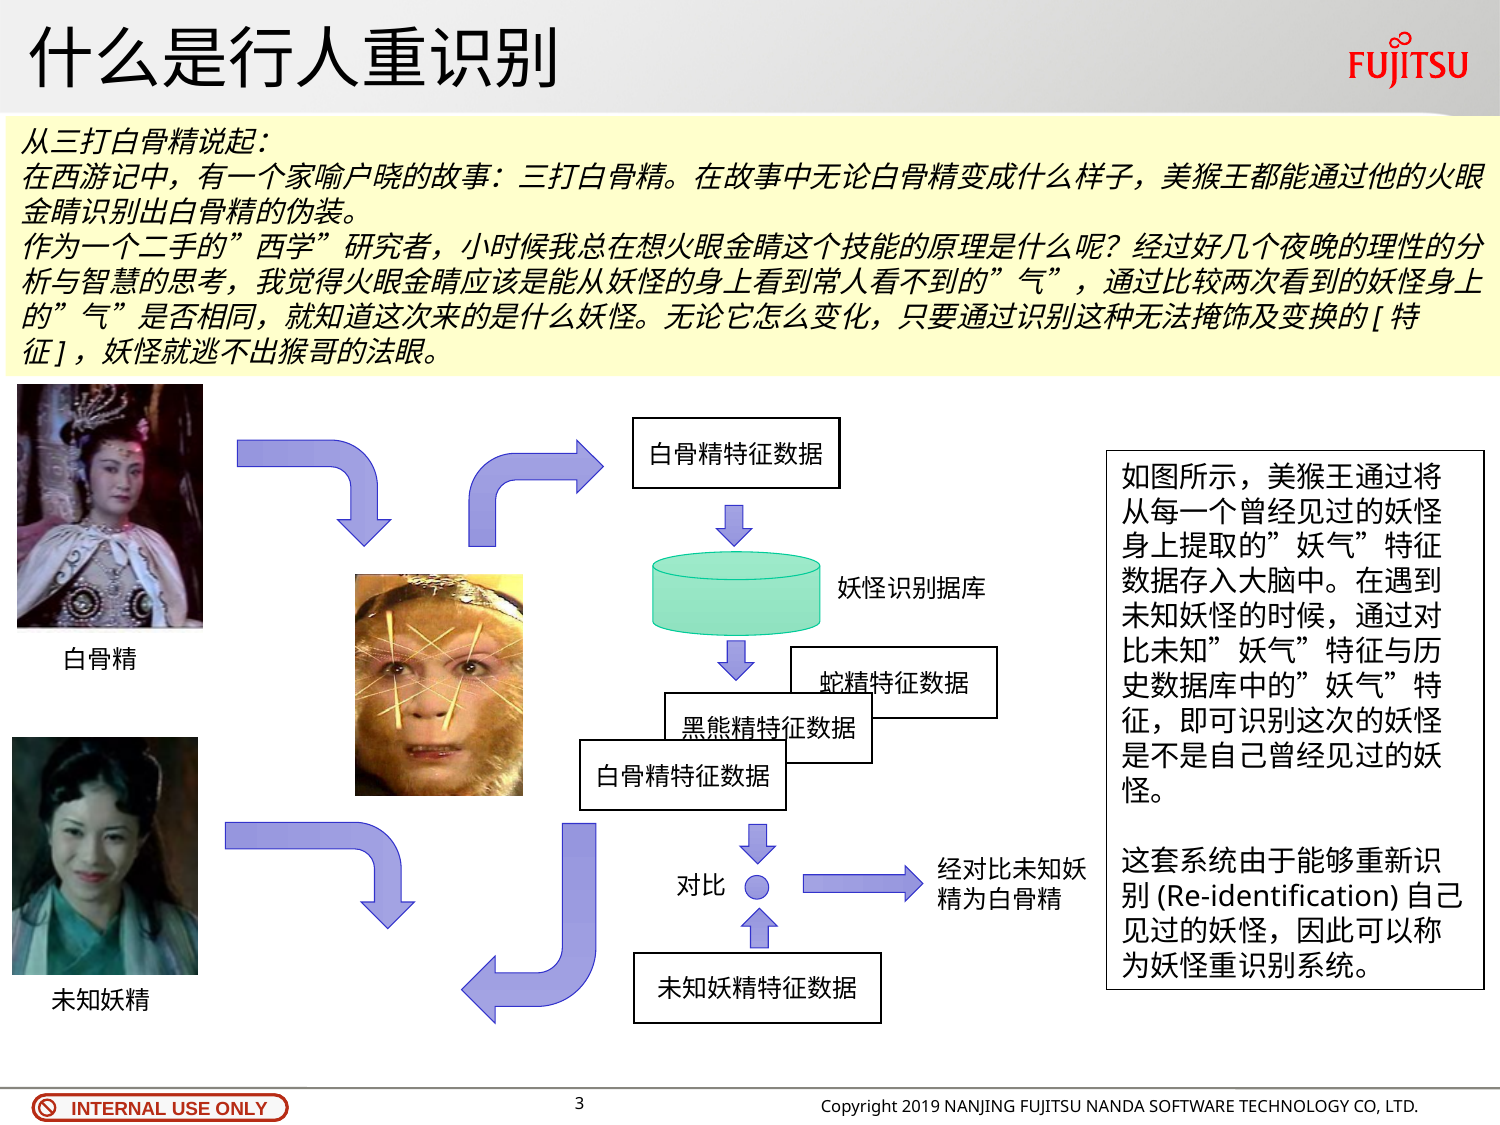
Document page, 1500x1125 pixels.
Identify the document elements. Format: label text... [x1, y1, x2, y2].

footer Copyright 2019 NANJING FUJITSU NANDA SOFTWARE TECHNOLOGY CO, LTD. [820, 1073, 1468, 1116]
text_box 从三打白骨精说起： 在西游记中，有一个家喻户晓的故事：三打白骨精。在故事中无论白骨精变成什么样子，美猴王都能通过他的火眼金睛识别出白骨精的伪装。 作为一个二手的”西学”研究者，小时候我总在想火眼金睛这个技能的原理是什么呢？经过好几个夜晚的理性的分析与智慧的思考，我觉得火眼金睛应该是能从妖怪的身上看到常人看不到的”气”，通过比较两次看到的妖怪身上的”气”是否相同，就知道这次来的是什么妖怪。无论它怎么变化，只要通过识别这种无法掩饰及变换的[特征]，妖怪就逃不出猴哥的法眼。 [5, 116, 1500, 377]
title 什么是行人重识别 [27, 0, 1316, 112]
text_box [12, 417, 1121, 1024]
slide_number 3 [574, 1085, 923, 1116]
text_box 如图所示，美猴王通过将从每一个曾经见过的妖怪身上提取的”妖气”特征数据存入大脑中。在遇到未知妖怪的时候，通过对比未知”妖气”特征与历史数据库中的”妖气”特征，即可识别这次的妖怪是不是自己曾经见过的妖怪。 这套系统由于能够重新识别(Re-identification)自己见过的妖怪，因此可以称为妖怪重识别系统。 [1121, 450, 1484, 990]
picture [0, 0, 1500, 176]
picture [17, 384, 203, 417]
